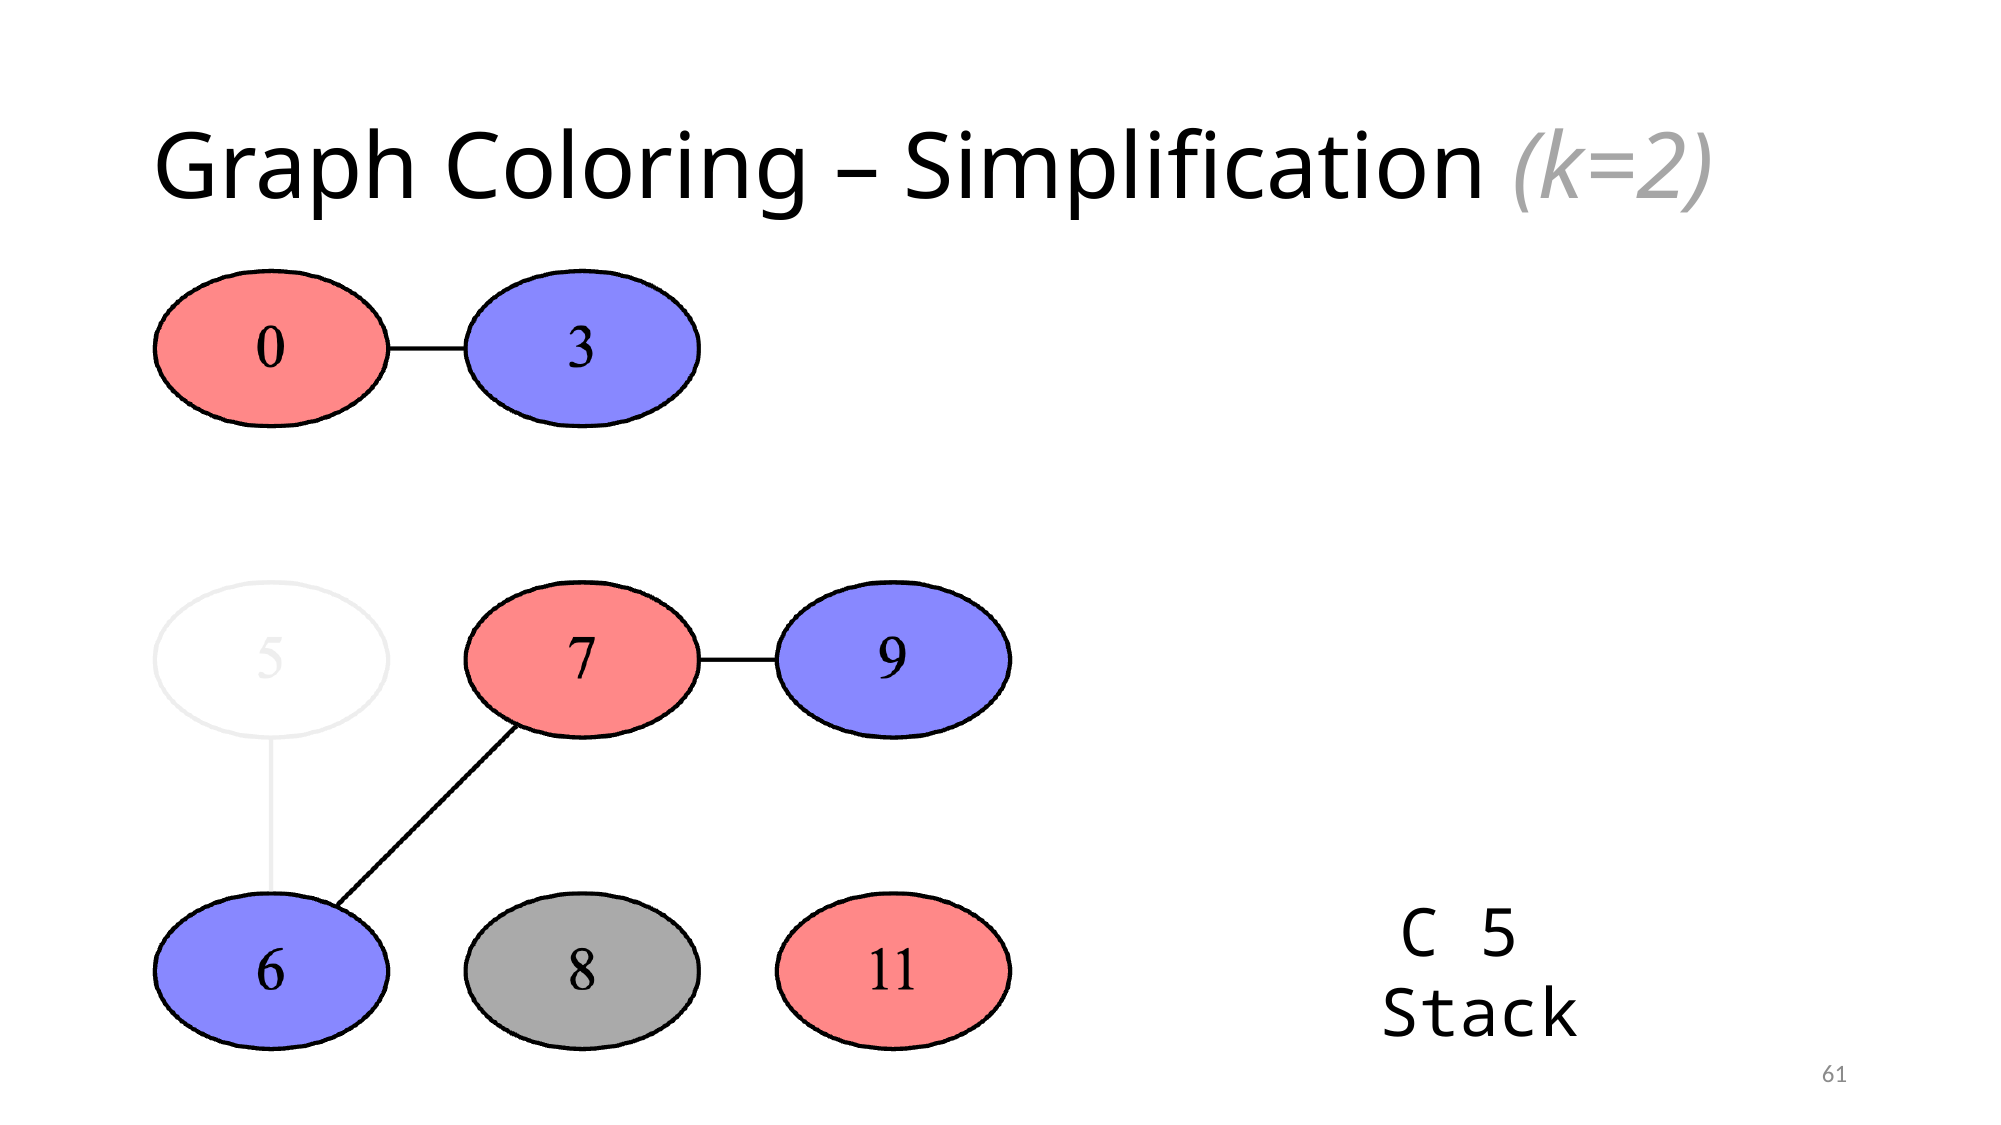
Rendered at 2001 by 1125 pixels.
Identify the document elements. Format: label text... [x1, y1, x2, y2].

text_box C 5 Stack [1236, 322, 1723, 1058]
slide_number 61 [1412, 1042, 1863, 1103]
title Graph Coloring – Simplification (k=2) [137, 59, 1863, 278]
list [137, 253, 1027, 1066]
